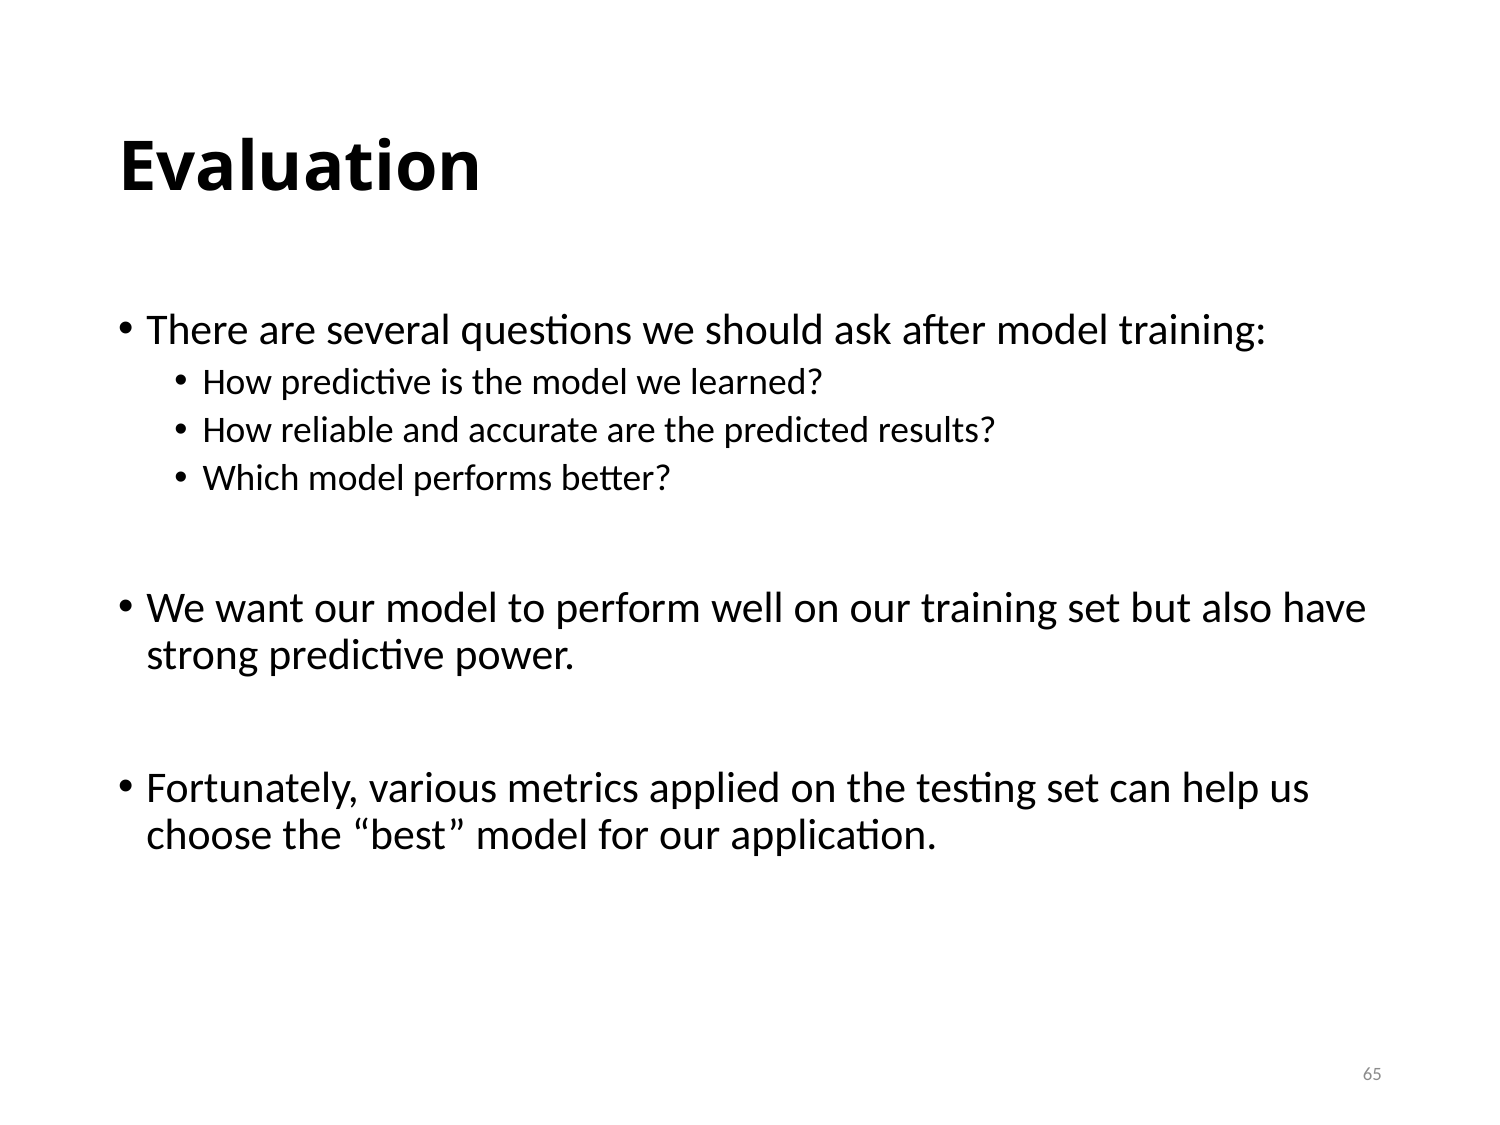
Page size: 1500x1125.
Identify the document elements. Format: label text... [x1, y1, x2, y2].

slide_number 65 [1059, 1042, 1397, 1103]
list There are several questions we should ask after model training: How predictive is the model we learned? How reliable and accurate are the predicted results? Which model performs better? We want our model to perform well on our training set but also have strong predictive power. Fortunately, various metrics applied on the testing set can help us choose the “best” model for our application. [103, 299, 1397, 1014]
title Evaluation [103, 59, 1397, 278]
